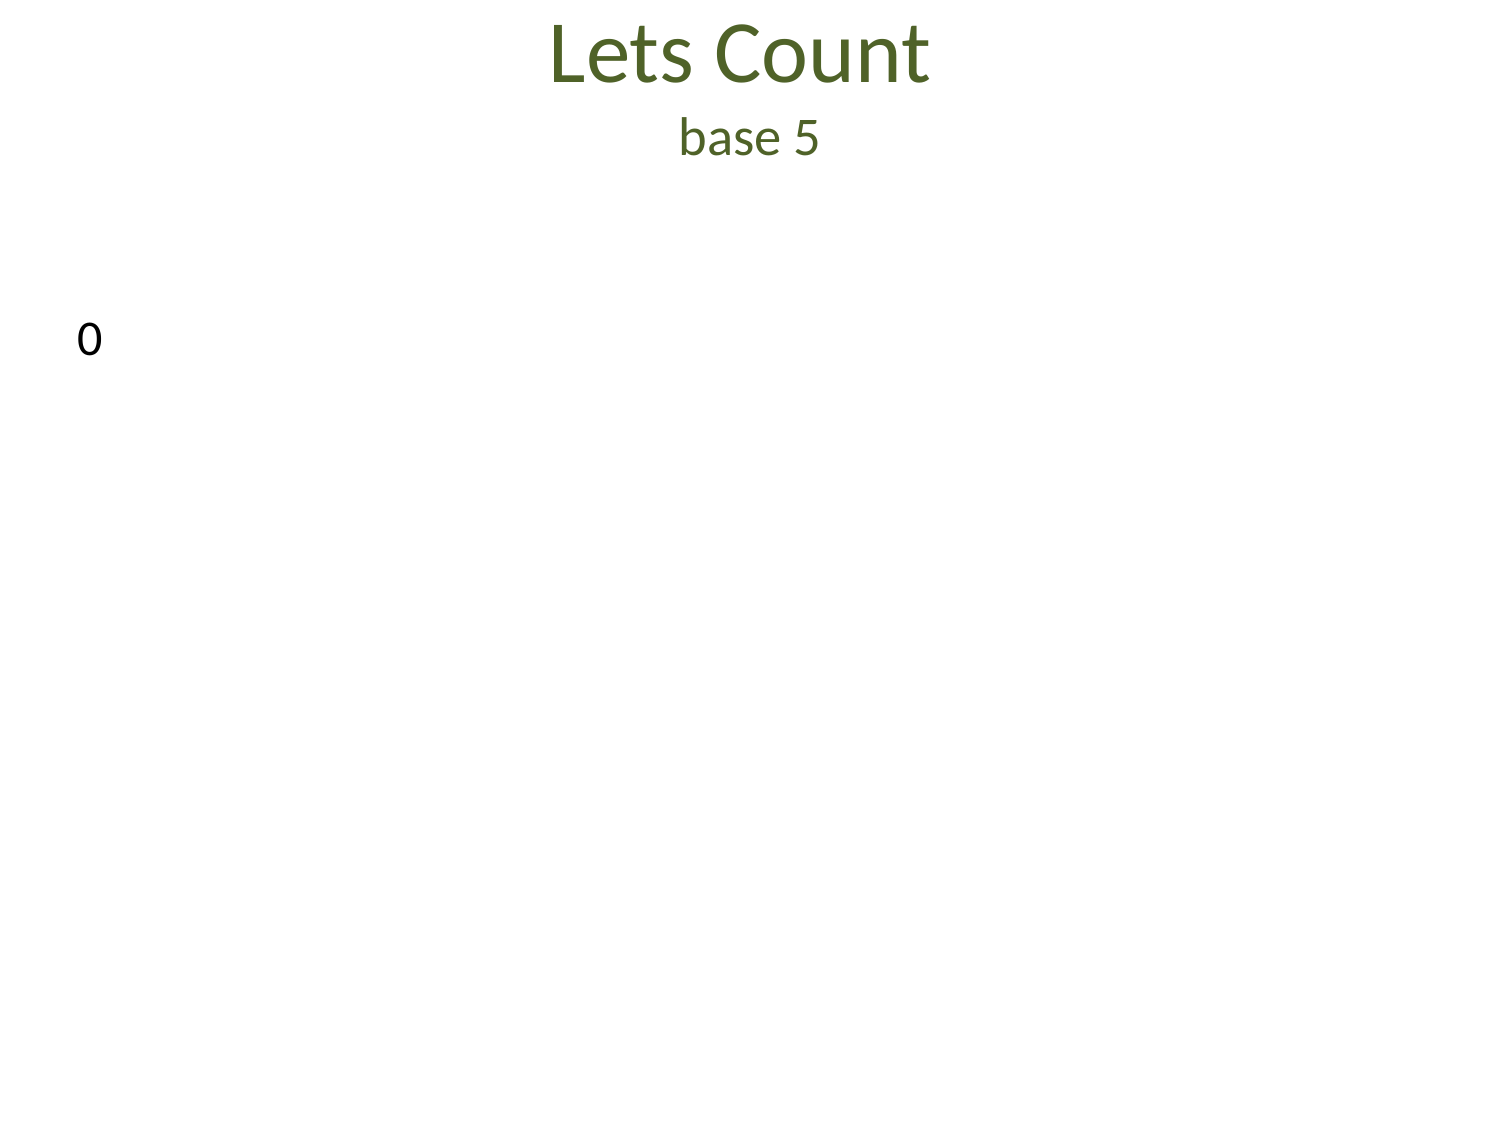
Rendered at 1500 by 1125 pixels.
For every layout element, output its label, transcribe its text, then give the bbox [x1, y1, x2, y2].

title Lets Count base 5 [75, 0, 1425, 174]
list 0 [0, 297, 325, 1125]
